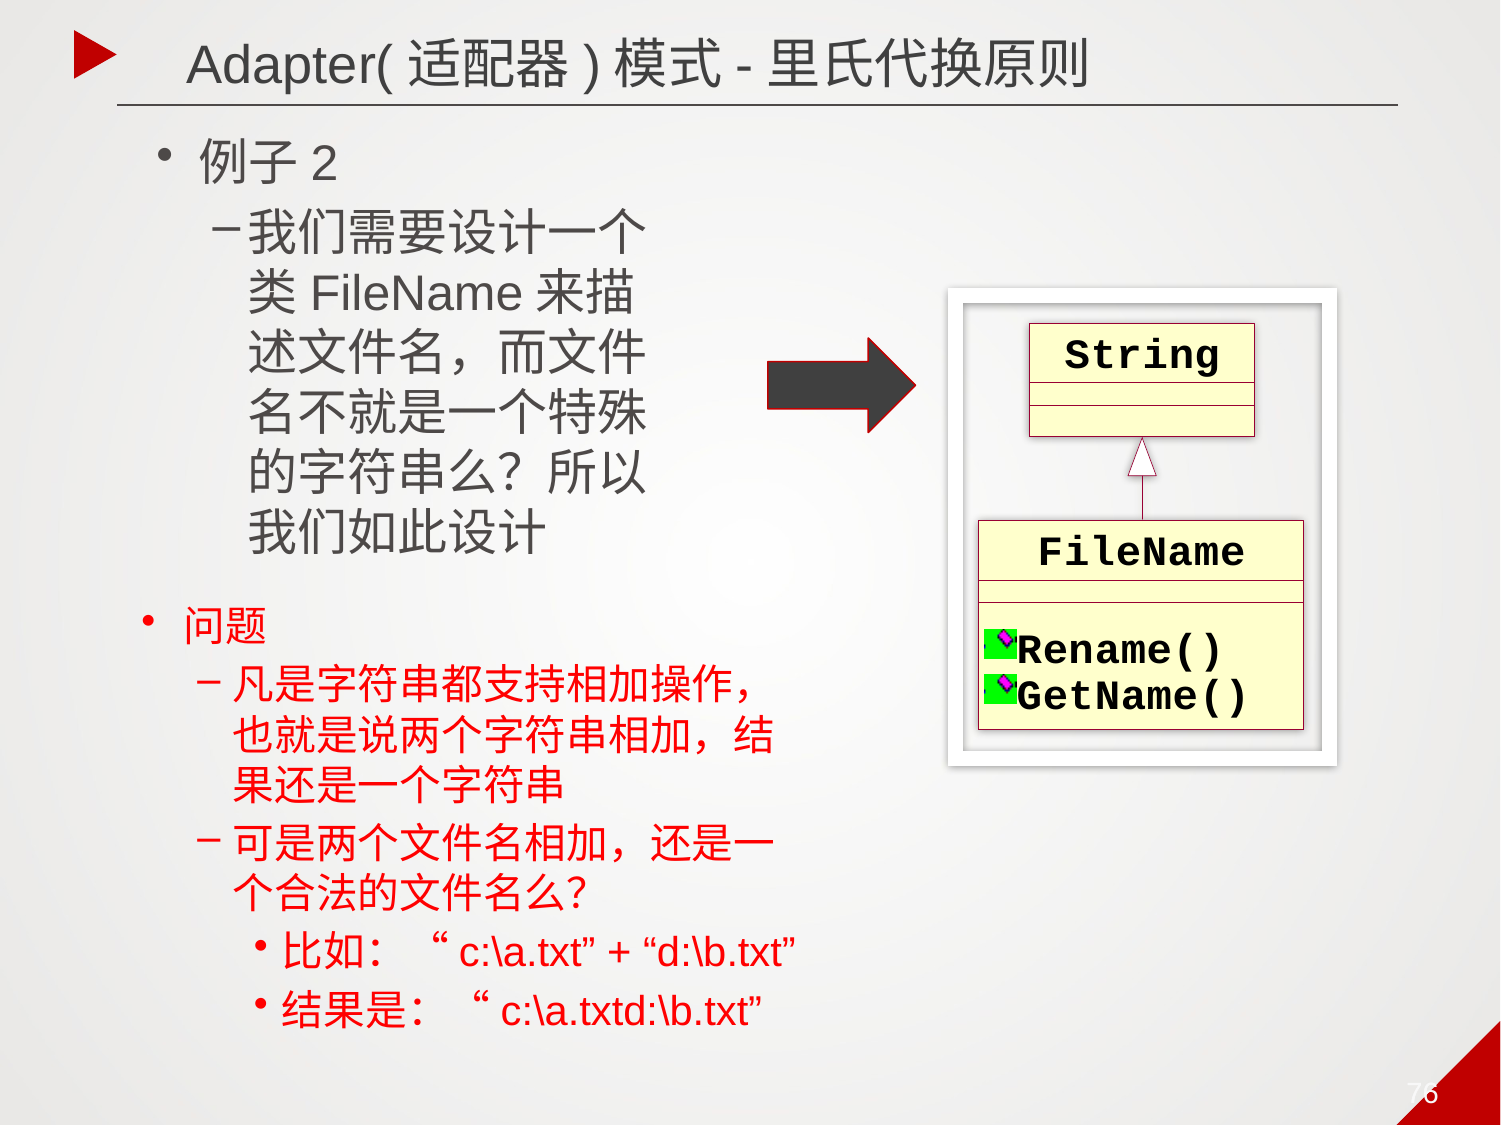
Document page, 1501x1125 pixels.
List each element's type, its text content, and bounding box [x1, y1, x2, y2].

text_box 问题 凡是字符串都支持相加操作，也就是说两个字符串相加，结果还是一个字符串 可是两个文件名相加，还是一个合法的文件名么？ 比如：“c:\a.txt” + “d:\b.txt” 结果是：“c:\a.txtd:\b.txt” [126, 592, 812, 869]
picture [1426, 1085, 1434, 1092]
text_box [74, 30, 117, 79]
text_box 例子2 我们需要设计一个类FileName来描述文件名，而文件名不就是一个特殊的字符串么？所以我们如此设计 [141, 123, 685, 478]
picture [0, 0, 1501, 1125]
text_box Adapter(适配器)模式-里氏代换原则 [171, 21, 1176, 88]
text_box [767, 337, 916, 433]
